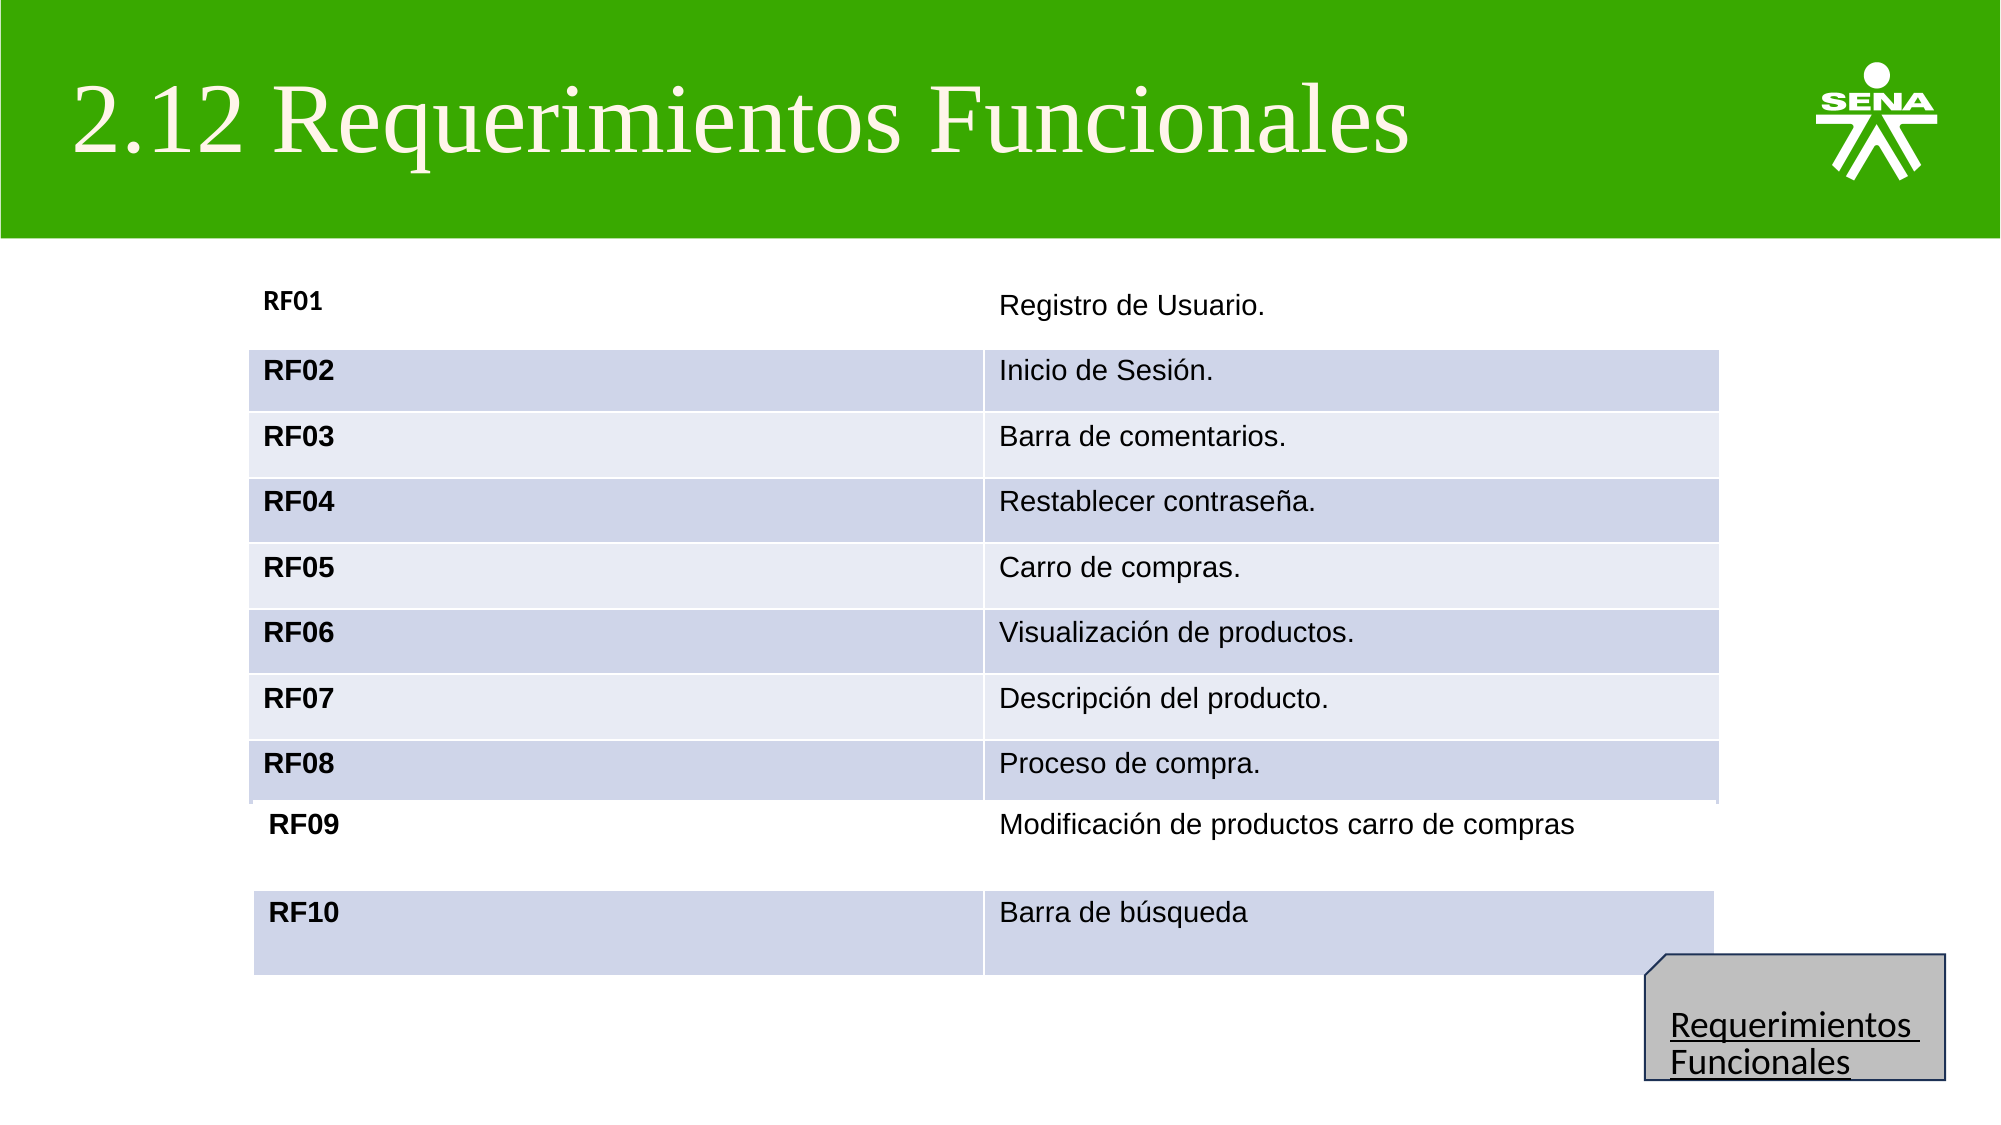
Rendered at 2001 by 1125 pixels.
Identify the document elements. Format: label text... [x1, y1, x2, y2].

table_header RF09 [254, 802, 983, 886]
table_cell RF06 [249, 610, 983, 673]
table_cell Carro de compras. [985, 544, 1719, 608]
table_cell Barra de comentarios. [985, 413, 1719, 477]
table_header Registro de Usuario. [985, 282, 1719, 344]
text_box Requerimientos Funcionales [1643, 953, 1947, 1082]
table_cell Restablecer contraseña. [985, 479, 1719, 542]
table_cell RF02 [249, 350, 983, 411]
table_cell RF07 [249, 675, 983, 739]
table_cell RF05 [249, 544, 983, 608]
picture [0, 0, 2001, 1125]
title 2.12 Requerimientos Funcionales [55, 65, 1781, 283]
table_cell RF08 [249, 741, 983, 804]
table_cell RF10 [254, 891, 983, 975]
table_header RF01 [249, 282, 983, 344]
table_cell RF04 [249, 479, 983, 542]
table_header Modificación de productos carro de compras [985, 802, 1714, 886]
table_cell Visualización de productos. [985, 610, 1719, 673]
table_cell Inicio de Sesión. [985, 350, 1719, 411]
table_cell Descripción del producto. [985, 675, 1719, 739]
table_cell Barra de búsqueda [985, 891, 1714, 975]
table_cell RF03 [249, 413, 983, 477]
table_cell Proceso de compra. [985, 741, 1719, 804]
